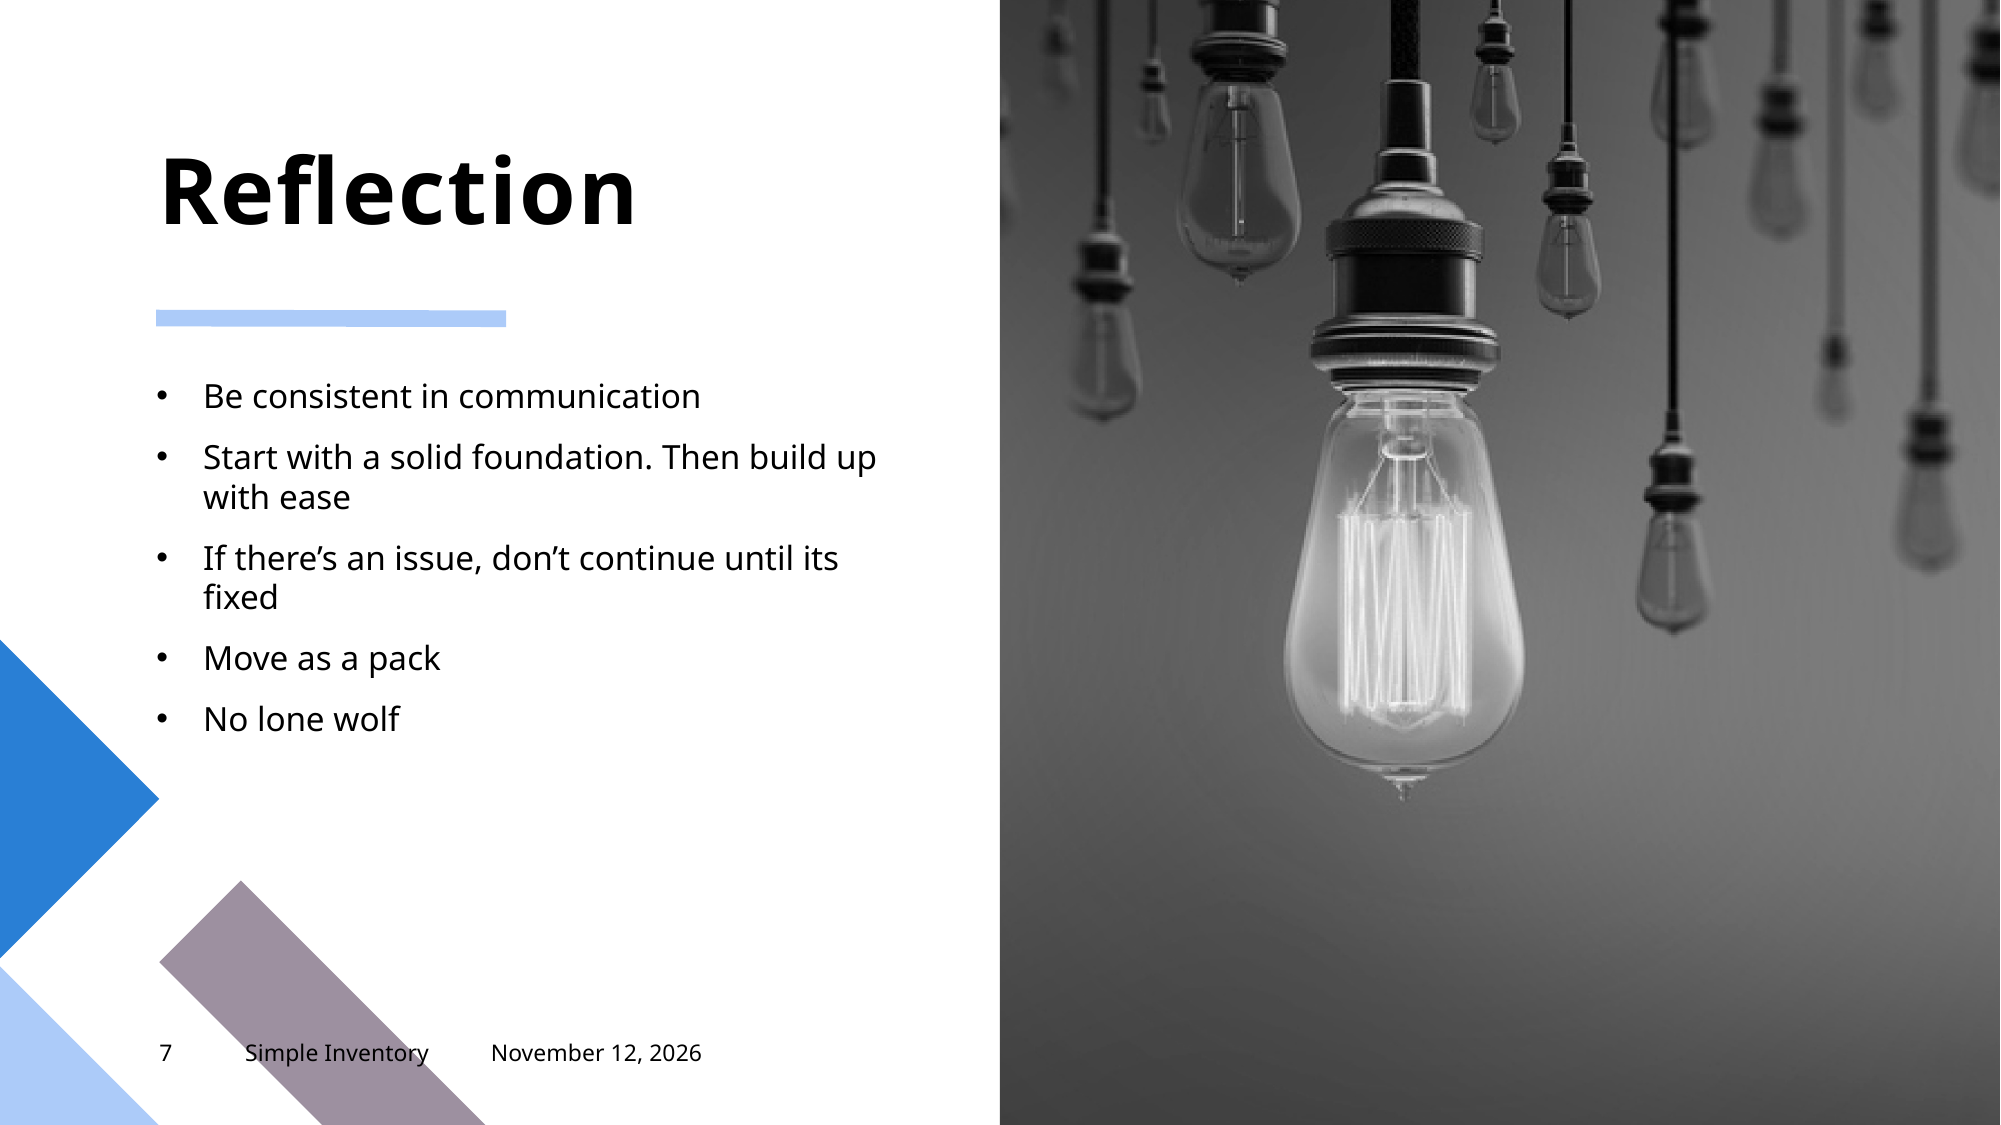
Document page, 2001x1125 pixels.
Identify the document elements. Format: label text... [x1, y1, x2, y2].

list Be consistent in communication Start with a solid foundation. Then build up with ease If there’s an issue, don’t continue until its fixed Move as a pack No lone wolf [156, 375, 907, 835]
slide_number 7 [159, 1038, 246, 1080]
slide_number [491, 1038, 707, 1080]
footer Simple Inventory [246, 1038, 491, 1080]
picture [999, 0, 2000, 1125]
title Reflection [158, 144, 969, 245]
